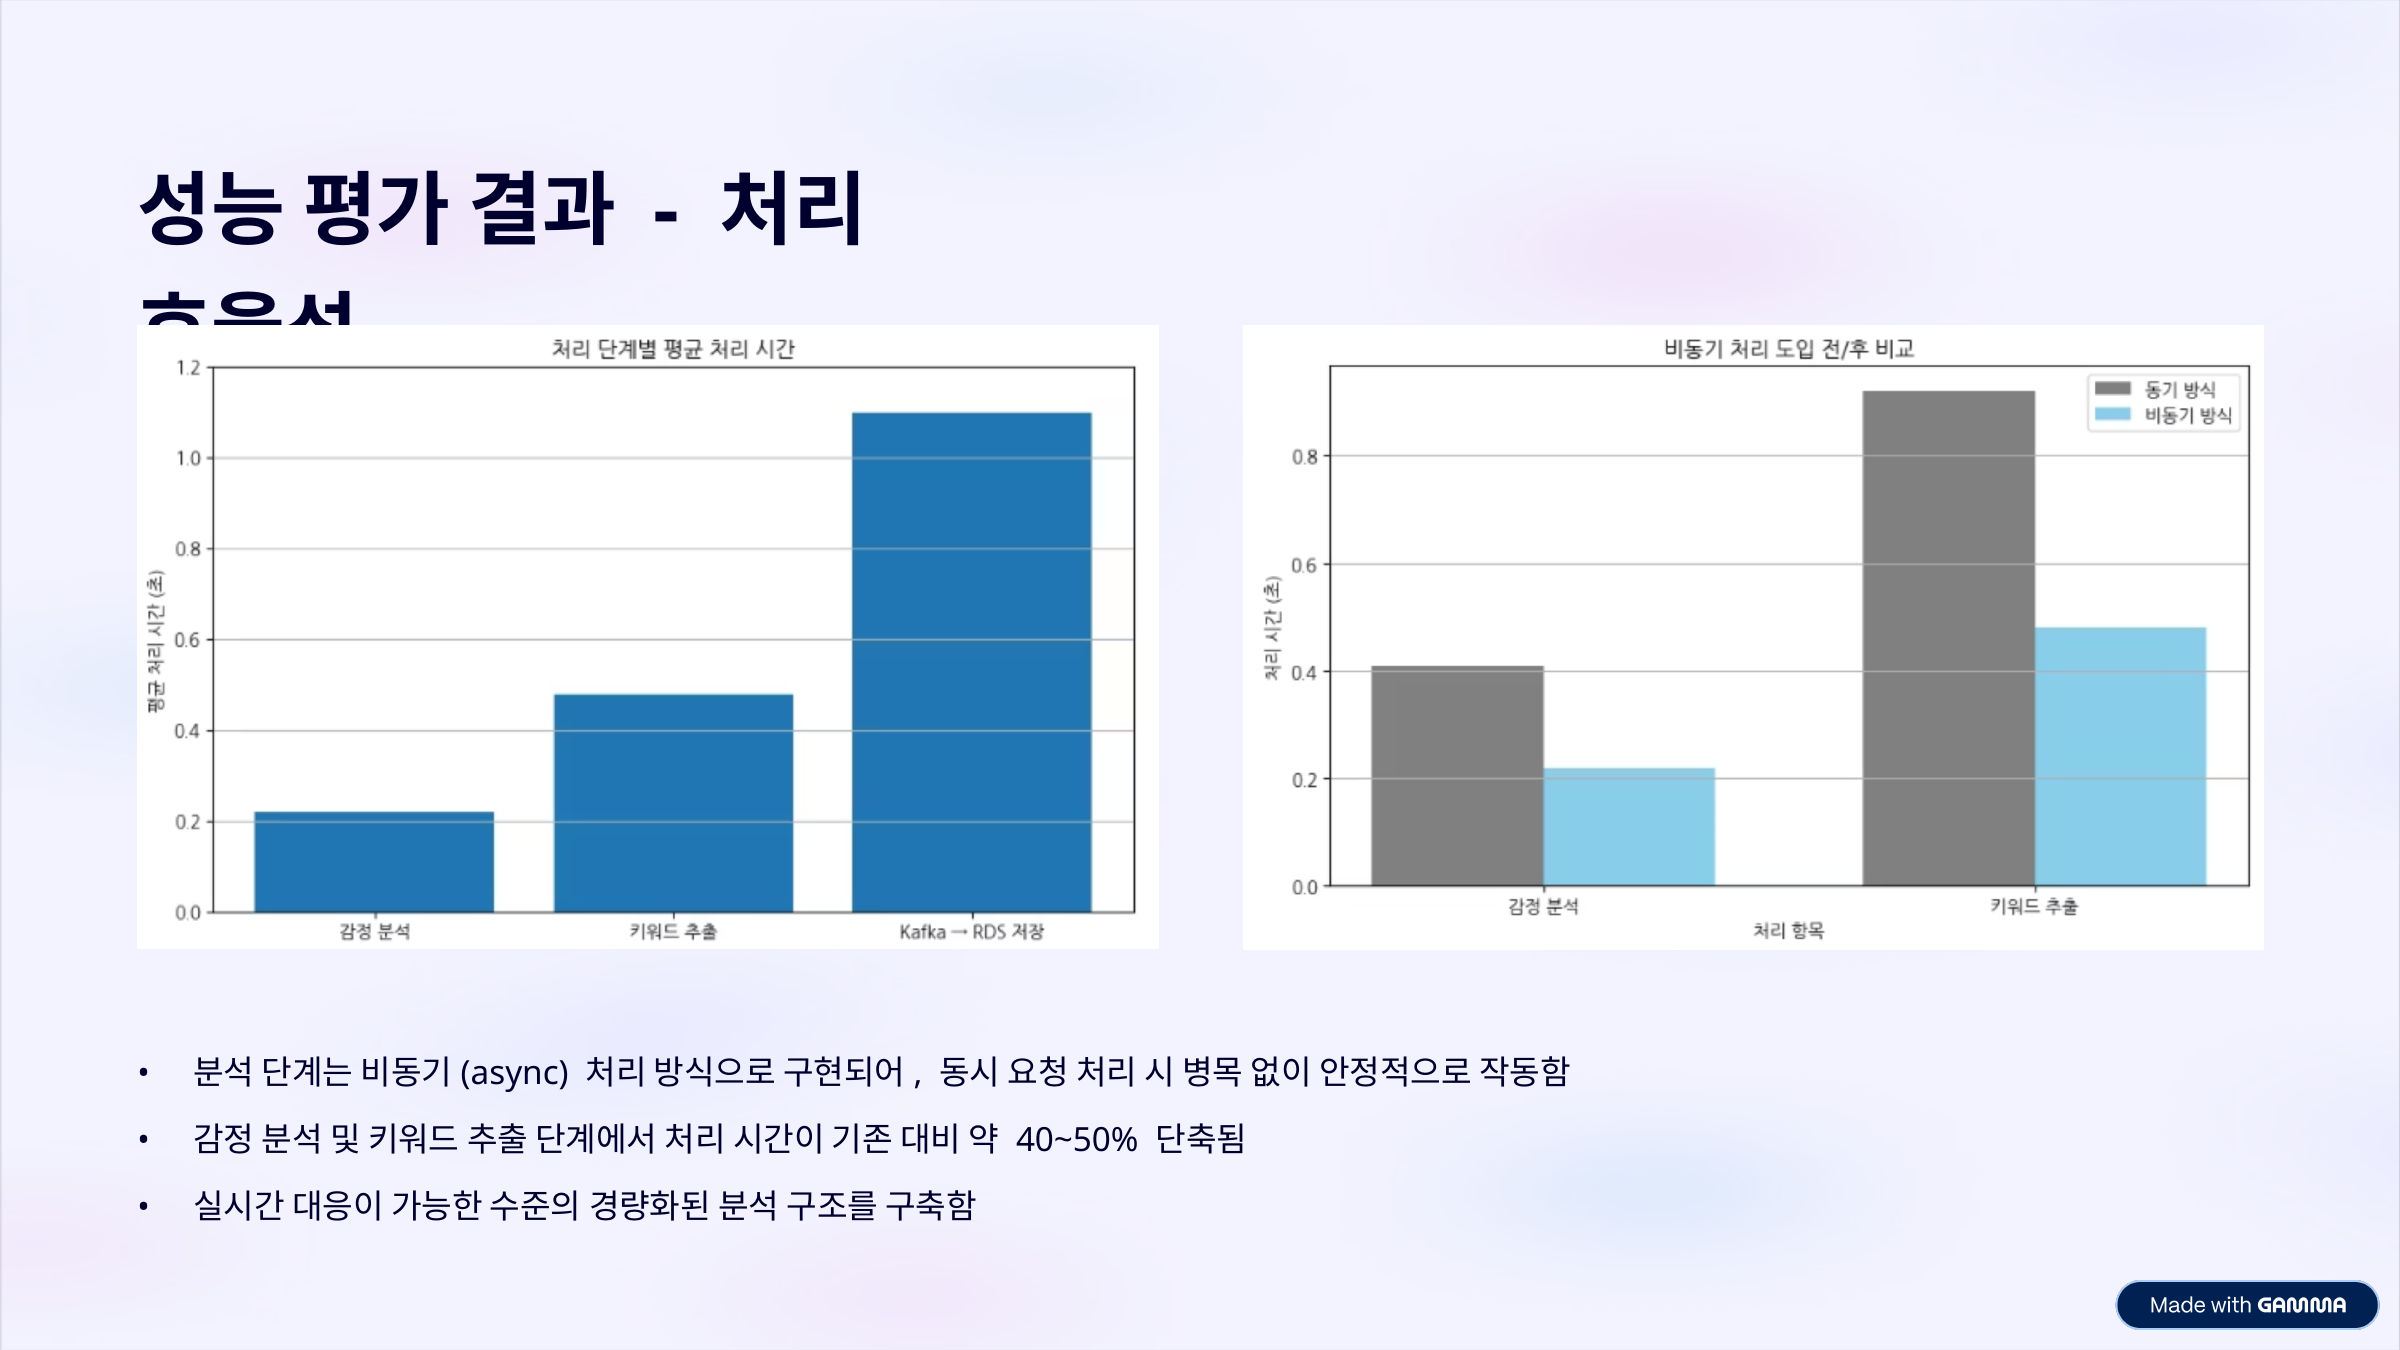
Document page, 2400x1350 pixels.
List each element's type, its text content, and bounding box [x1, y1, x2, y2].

text_box 분석 단계는 비동기(async) 처리 방식으로 구현되어, 동시 요청 처리 시 병목 없이 안정적으로 작동함 [137, 1026, 2263, 1082]
text_box 성능 평가 결과 - 처리 효율성 [137, 134, 1097, 236]
picture [1242, 325, 2265, 950]
picture [2106, 1271, 2389, 1339]
picture [137, 325, 1159, 949]
text_box 감정 분석 및 키워드 추출 단계에서 처리 시간이 기존 대비 약 40~50% 단축됨 [137, 1093, 2263, 1149]
text_box 실시간 대응이 가능한 수준의 경량화된 분석 구조를 구축함 [137, 1160, 2263, 1216]
